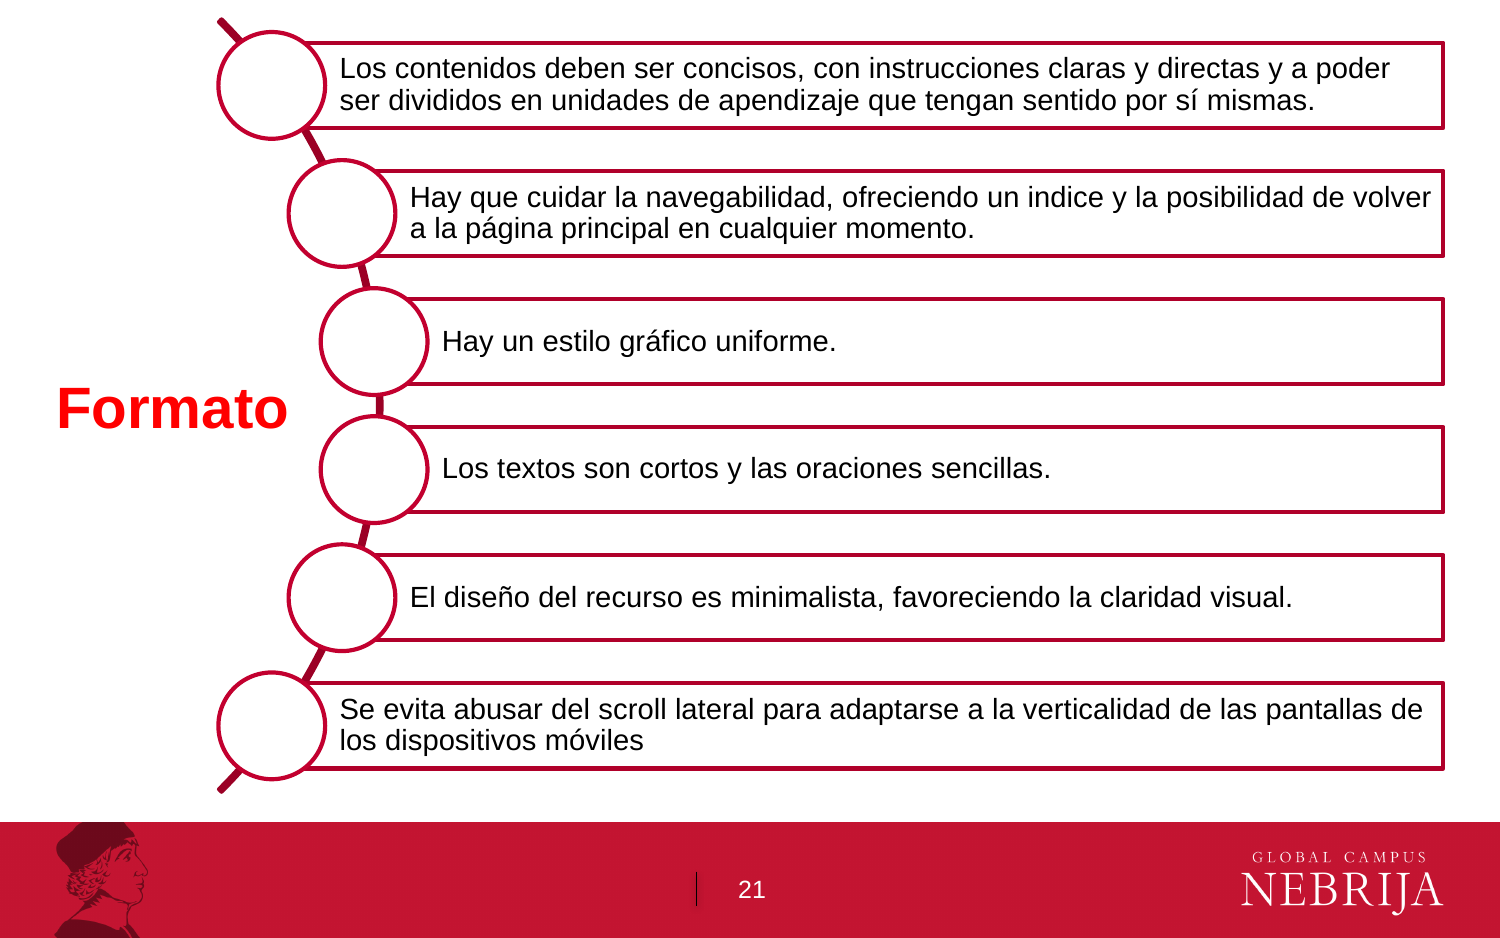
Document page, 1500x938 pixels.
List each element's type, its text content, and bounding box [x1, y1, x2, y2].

picture [0, 822, 1500, 938]
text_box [206, 0, 1455, 812]
text_box Formato [41, 362, 201, 448]
